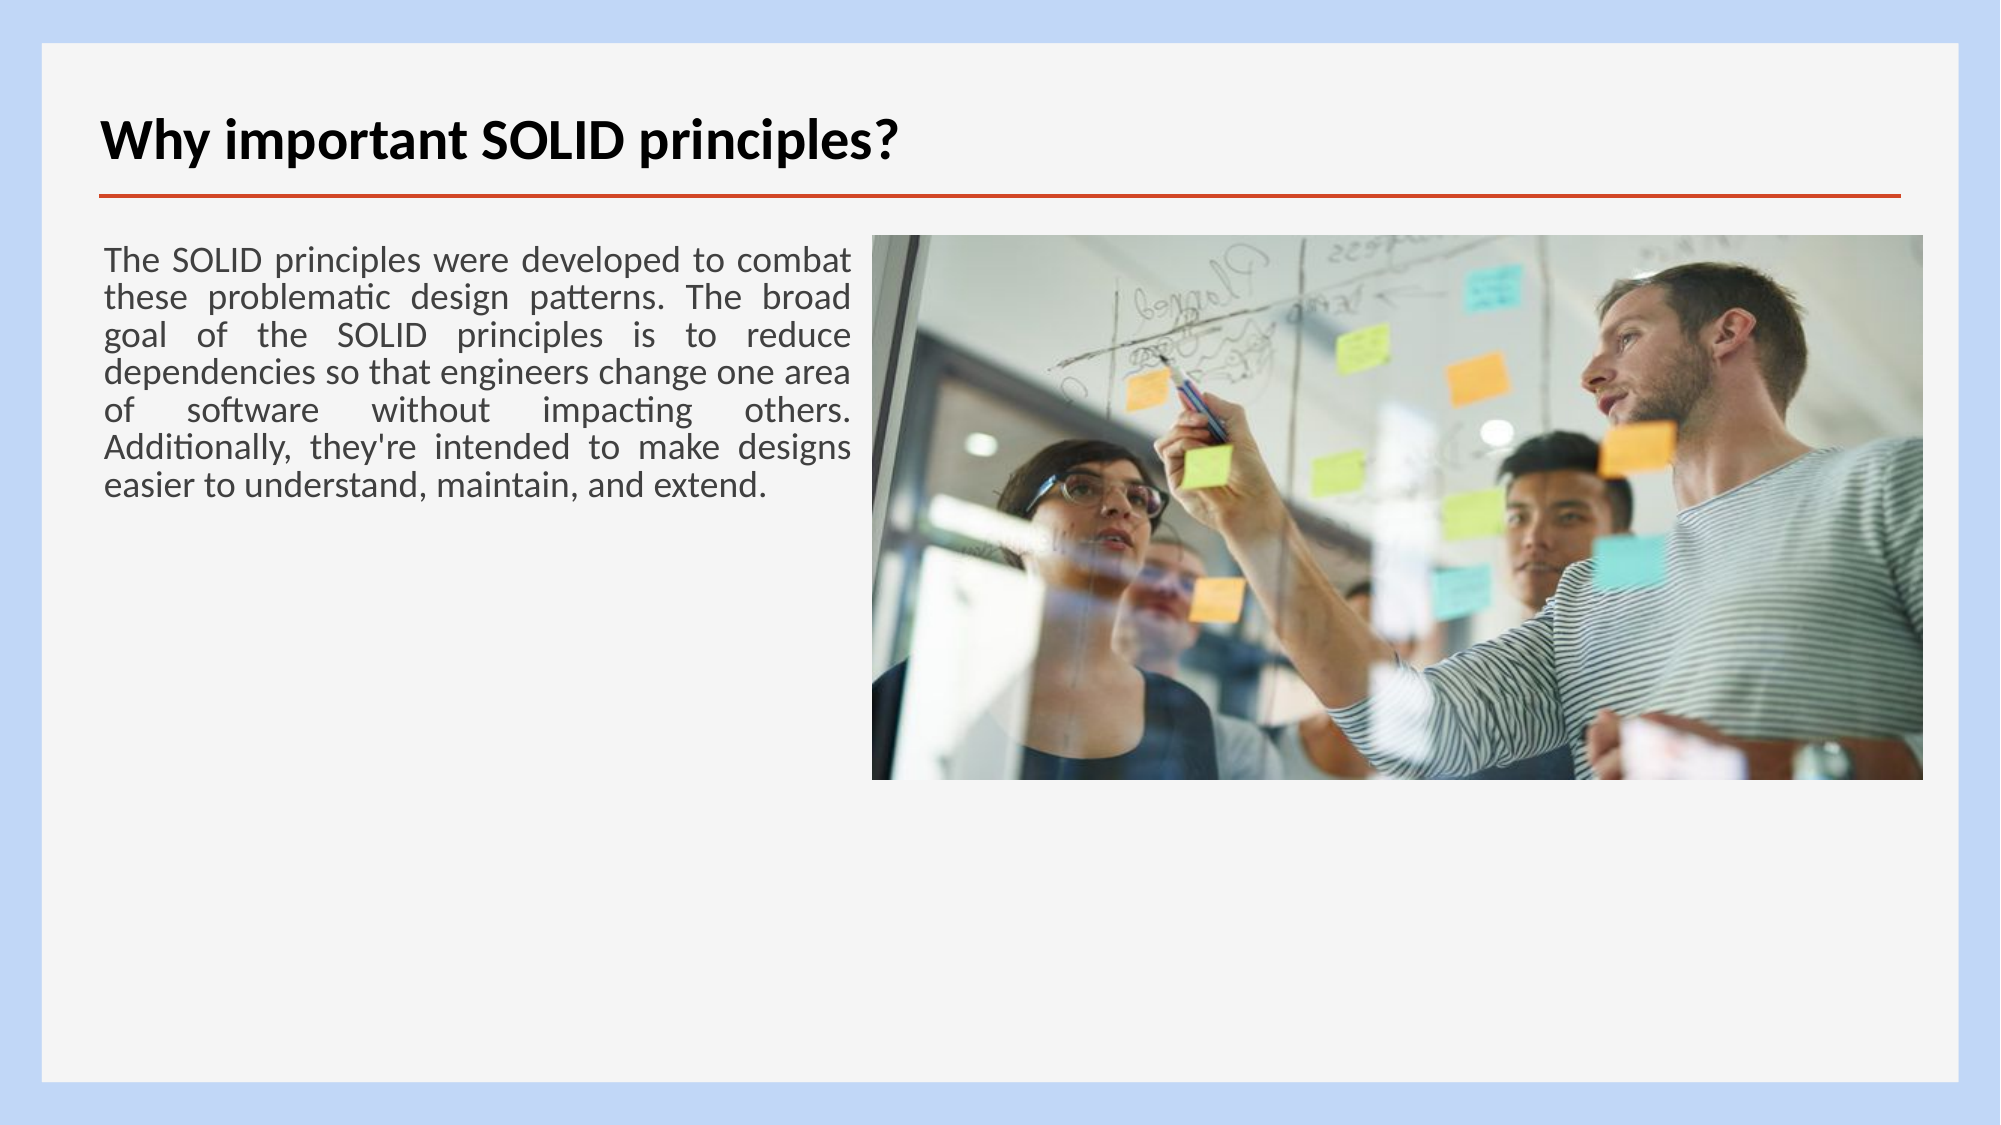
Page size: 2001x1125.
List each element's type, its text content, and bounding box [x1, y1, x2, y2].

picture [872, 235, 1923, 780]
list The SOLID principles were developed to combat these problematic design patterns. The broad goal of the SOLID principles is to reduce dependencies so that engineers change one area of software without impacting others. Additionally, they're intended to make designs easier to understand, maintain, and extend. [88, 234, 868, 767]
title Why important SOLID principles? [85, 73, 1214, 179]
